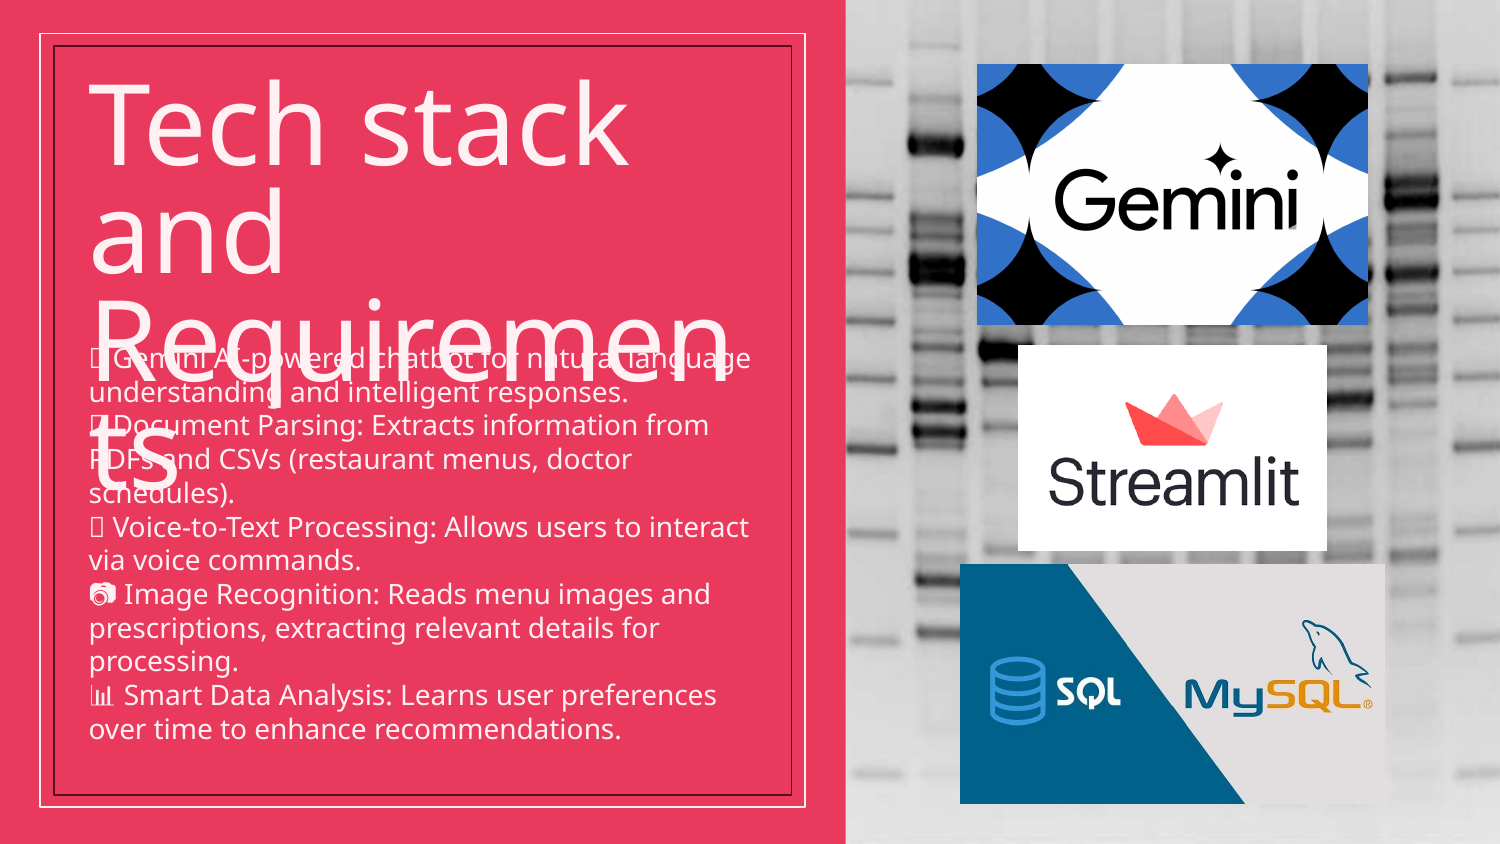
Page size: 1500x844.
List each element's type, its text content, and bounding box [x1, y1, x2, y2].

subtitle 🧠 Gemini AI-powered chatbot for natural language understanding and intelligent responses. 📄 Document Parsing: Extracts information from PDFs and CSVs (restaurant menus, doctor schedules). 🎤 Voice-to-Text Processing: Allows users to interact via voice commands. 📷 Image Recognition: Reads menu images and prescriptions, extracting relevant details for processing. 📊 Smart Data Analysis: Learns user preferences over time to enhance recommendations. [73, 325, 771, 706]
picture [845, 0, 1500, 844]
title Tech stack and Requirements [73, 64, 771, 196]
